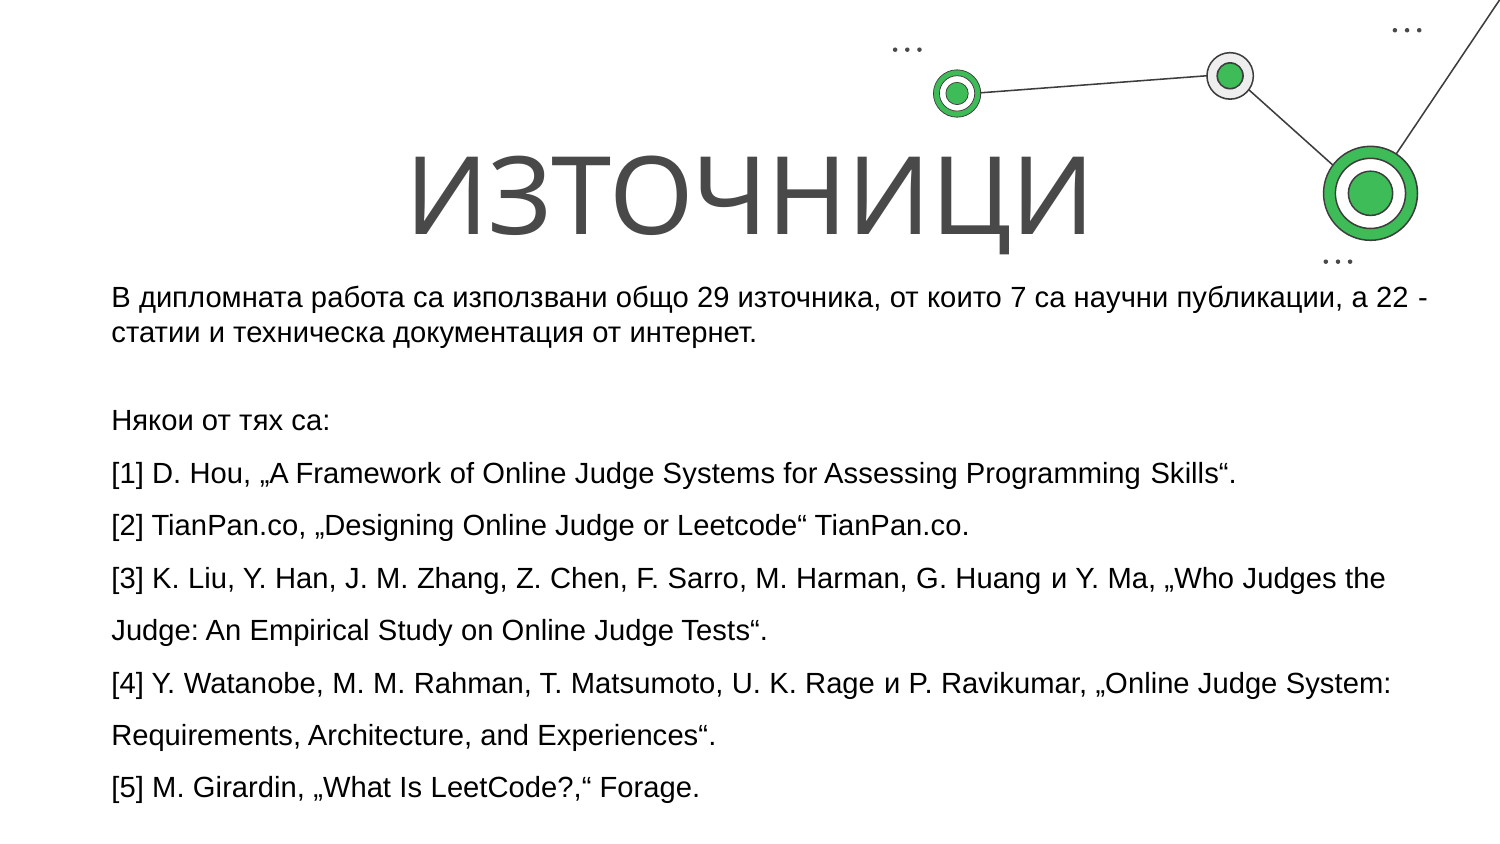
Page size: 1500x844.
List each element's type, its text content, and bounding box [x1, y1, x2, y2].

title ИЗТОЧНИЦИ [360, 143, 1140, 271]
text_box В дипломната работа са използвани общо 29 източника, от които 7 са научни публикации, а 22 - статии и техническа документация от интернет. [96, 271, 1489, 356]
text_box Някои от тях са: [1] D. Hou, „A Framework of Online Judge Systems for Assessing Programming Skills“. [2] TianPan.co, „Designing Online Judge or Leetcode“ TianPan.co. [3] K. Liu, Y. Han, J. M. Zhang, Z. Chen, F. Sarro, M. Harman, G. Huang и Y. Ma, „Who Judges the Judge: An Empirical Study on Online Judge Tests“. [4] Y. Watanobe, M. M. Rahman, T. Matsumoto, U. K. Rage и P. Ravikumar, „Online Judge System: Requirements, Architecture, and Experiences“. [5] M. Girardin, „What Is LeetCode?,“ Forage. [96, 376, 1489, 812]
